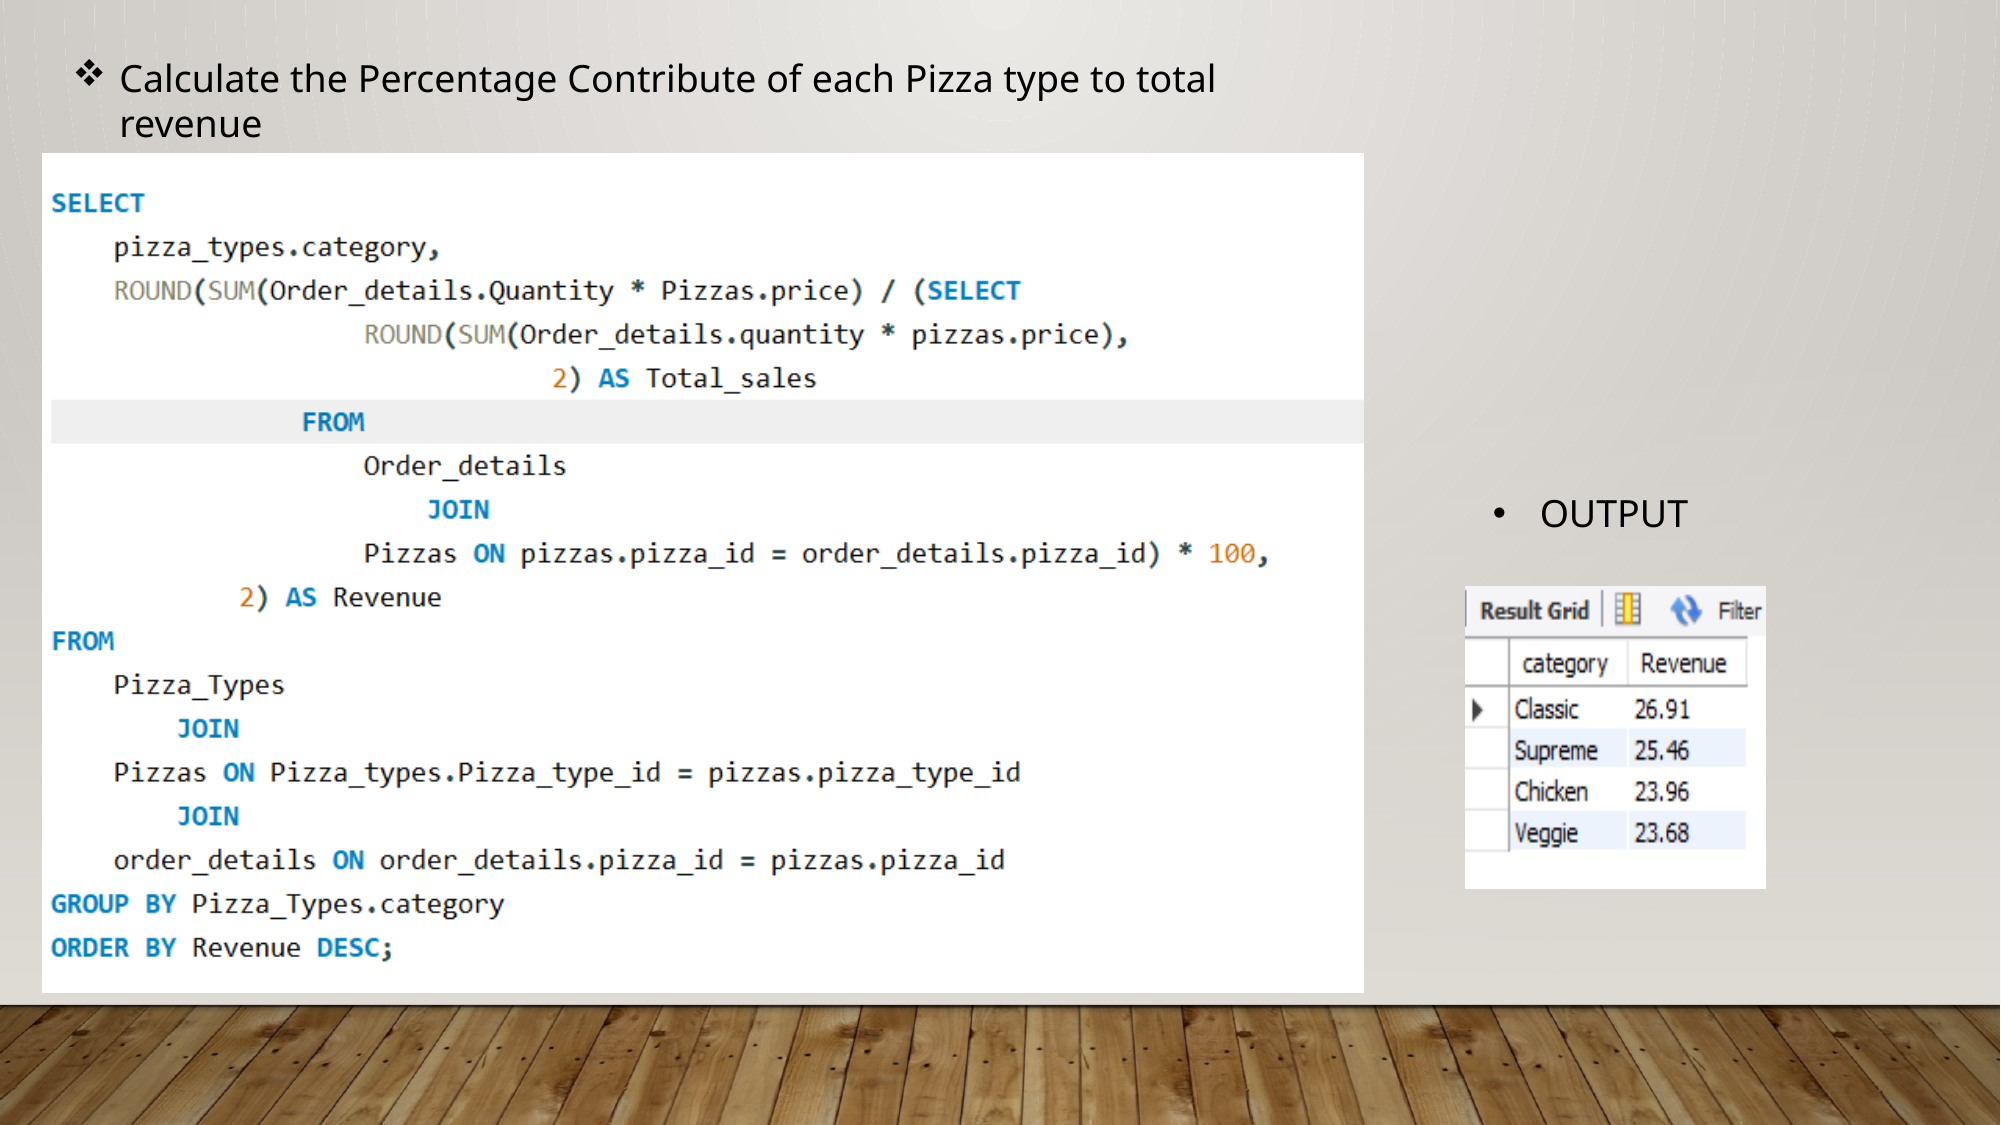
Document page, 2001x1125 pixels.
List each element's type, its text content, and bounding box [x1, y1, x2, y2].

text_box Calculate the Percentage Contribute of each Pizza type to total revenue [57, 47, 1299, 153]
picture [0, 1005, 2000, 1125]
picture [1465, 586, 1766, 890]
picture [42, 153, 1364, 994]
text_box OUTPUT [1478, 482, 1732, 543]
